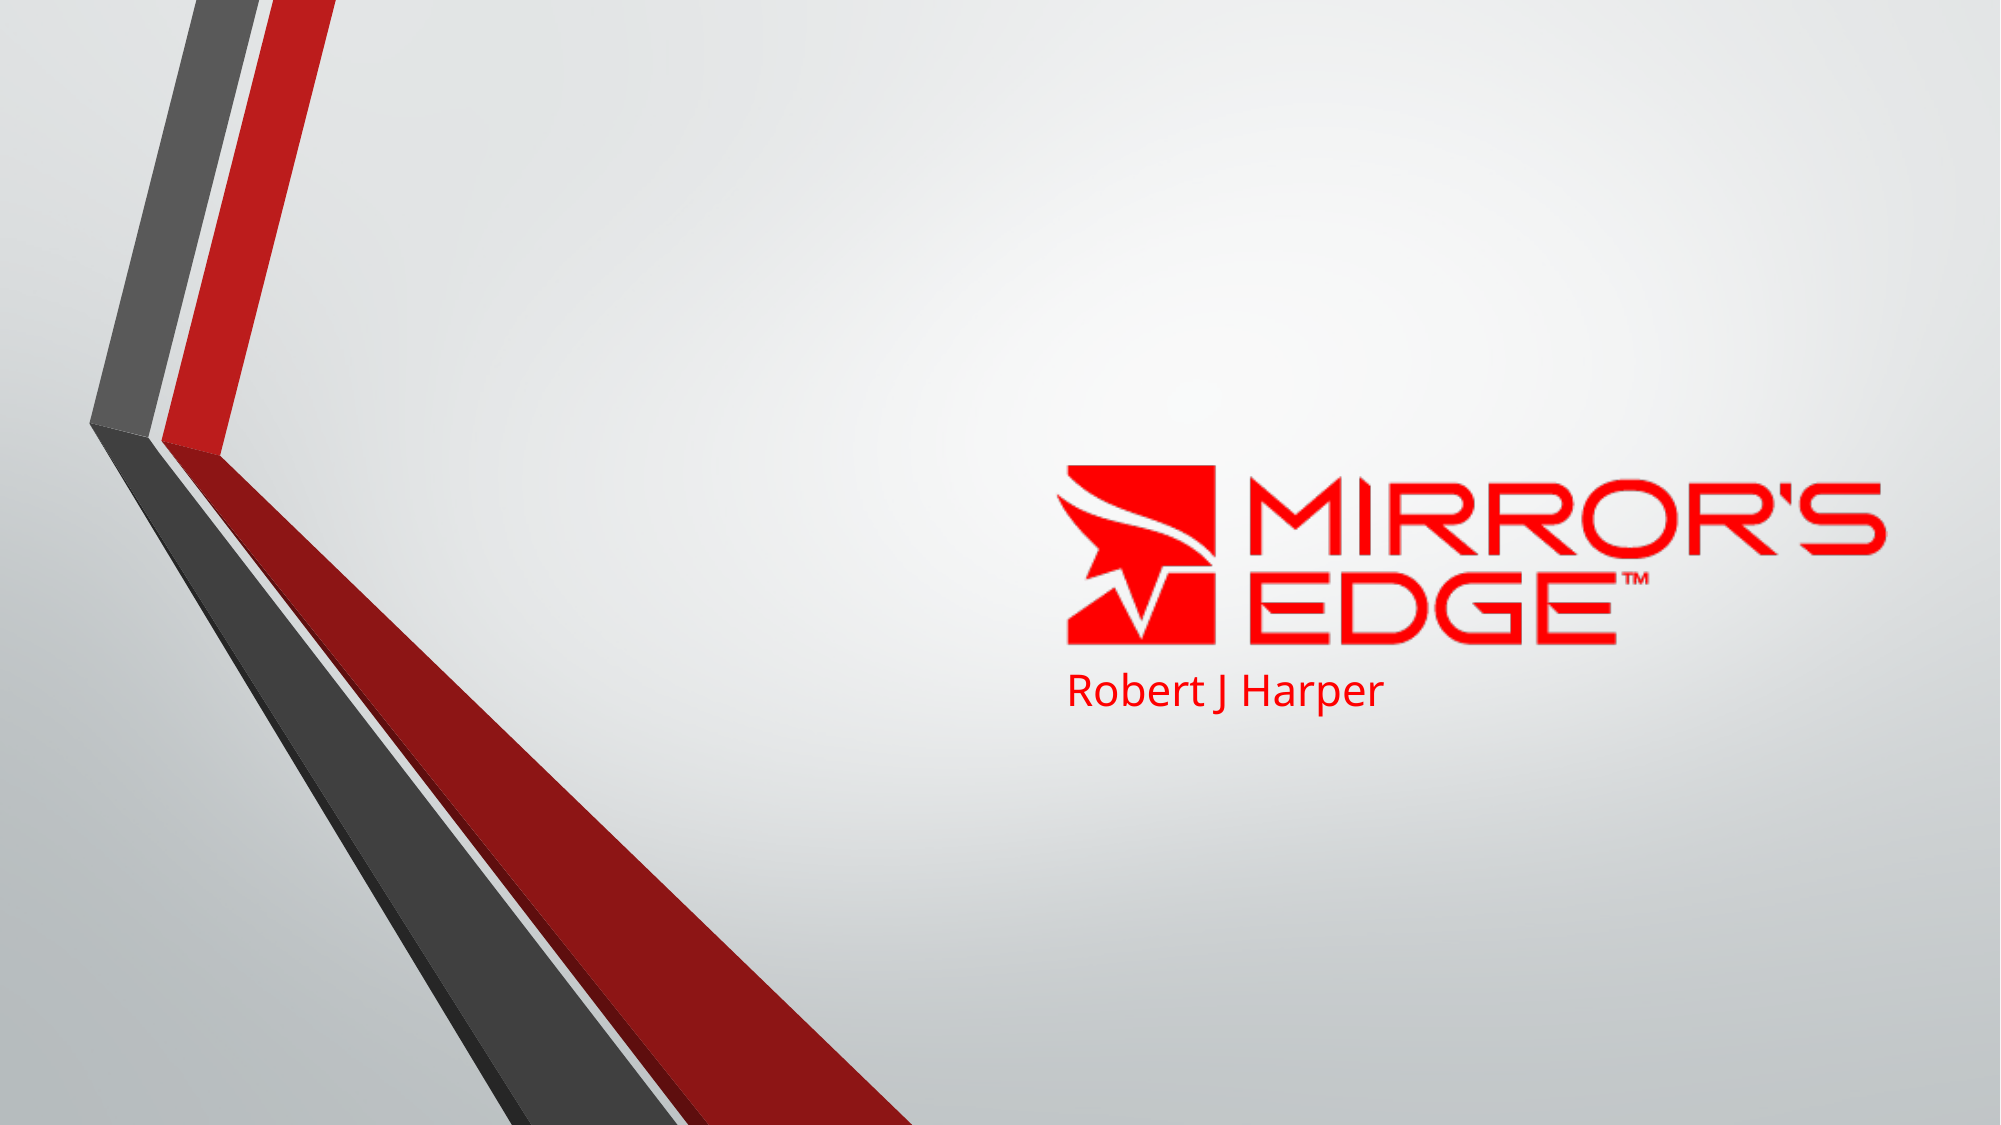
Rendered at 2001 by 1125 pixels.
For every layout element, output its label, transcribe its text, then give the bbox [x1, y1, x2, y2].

picture [1054, 463, 1888, 647]
subtitle Robert J Harper [1051, 655, 1887, 884]
